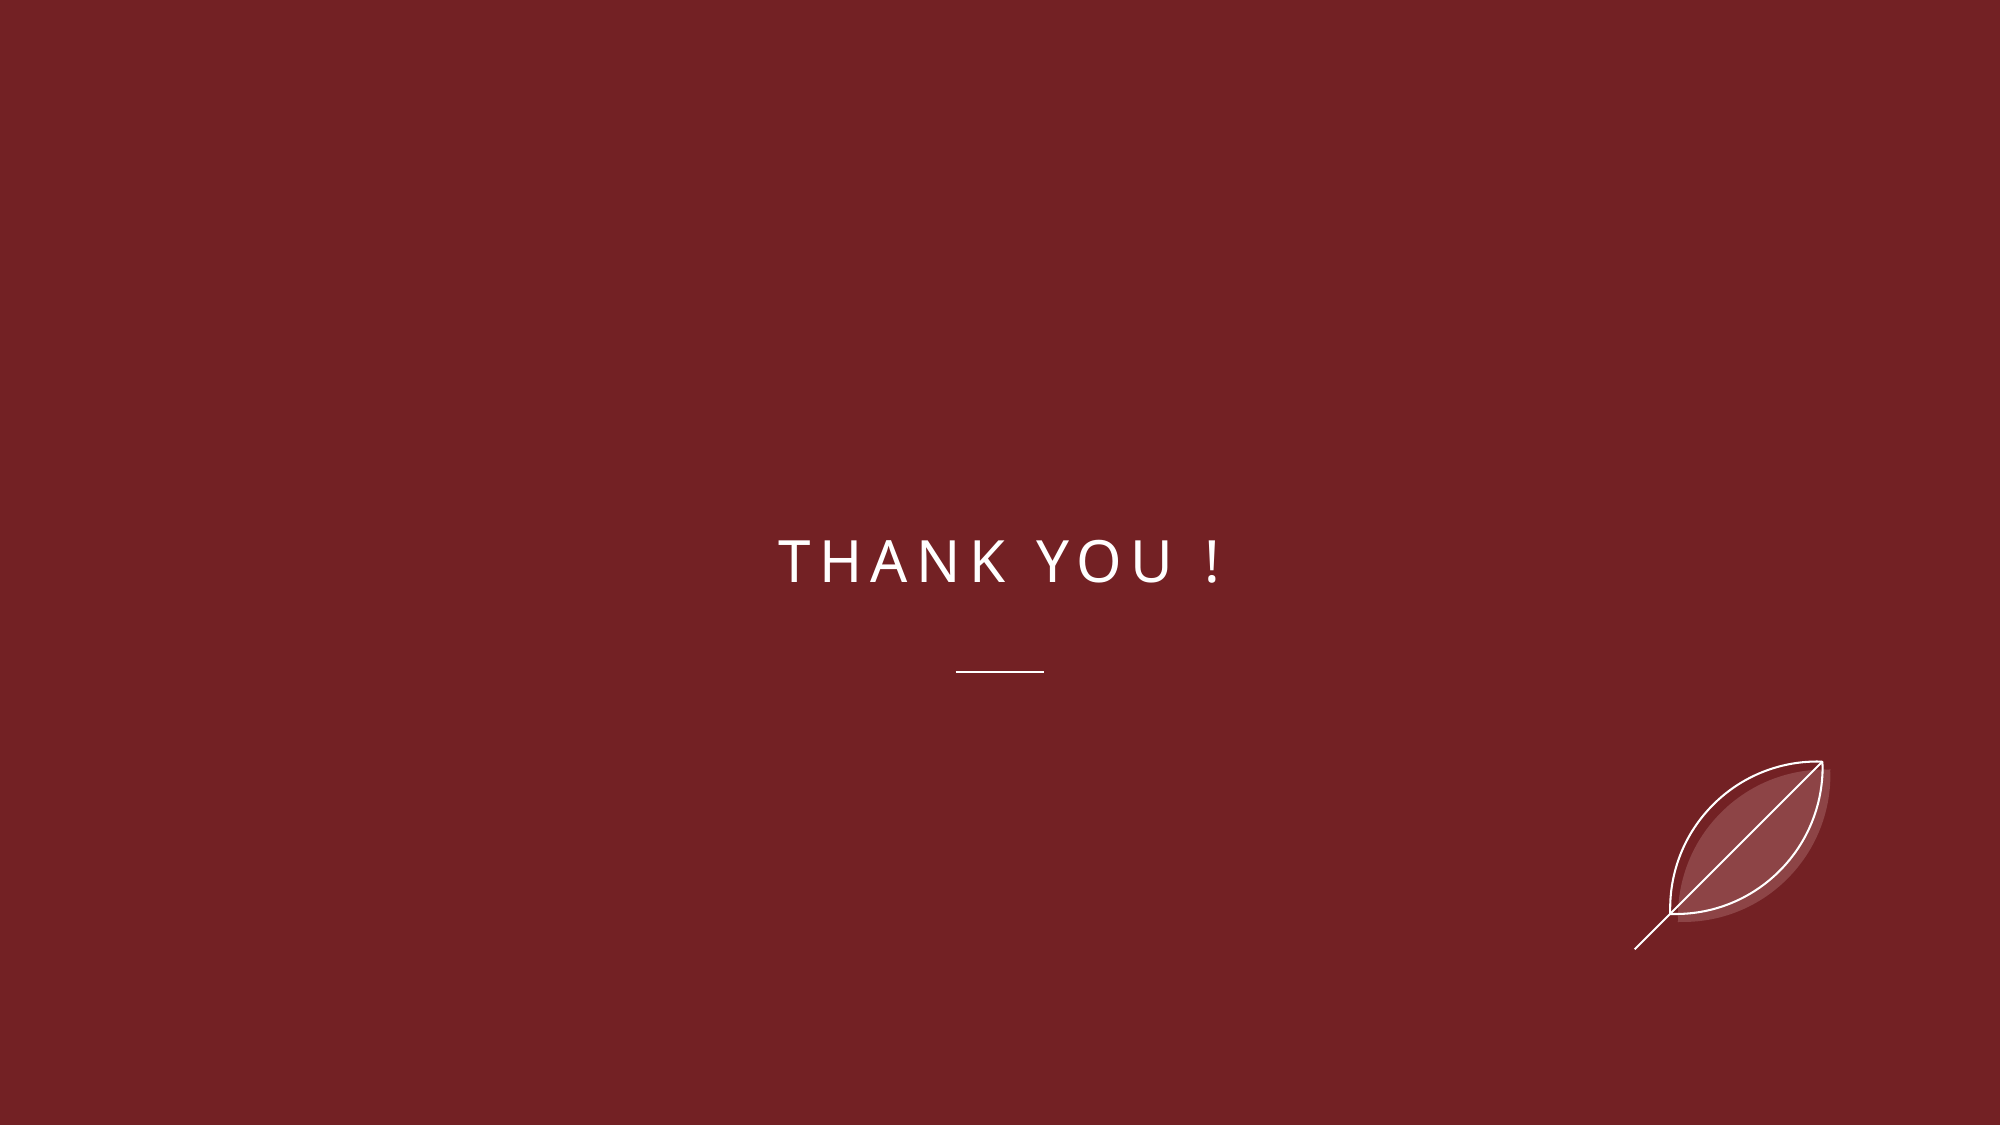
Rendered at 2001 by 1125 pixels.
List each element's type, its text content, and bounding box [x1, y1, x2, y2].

title Thank you ! [360, 177, 1640, 595]
